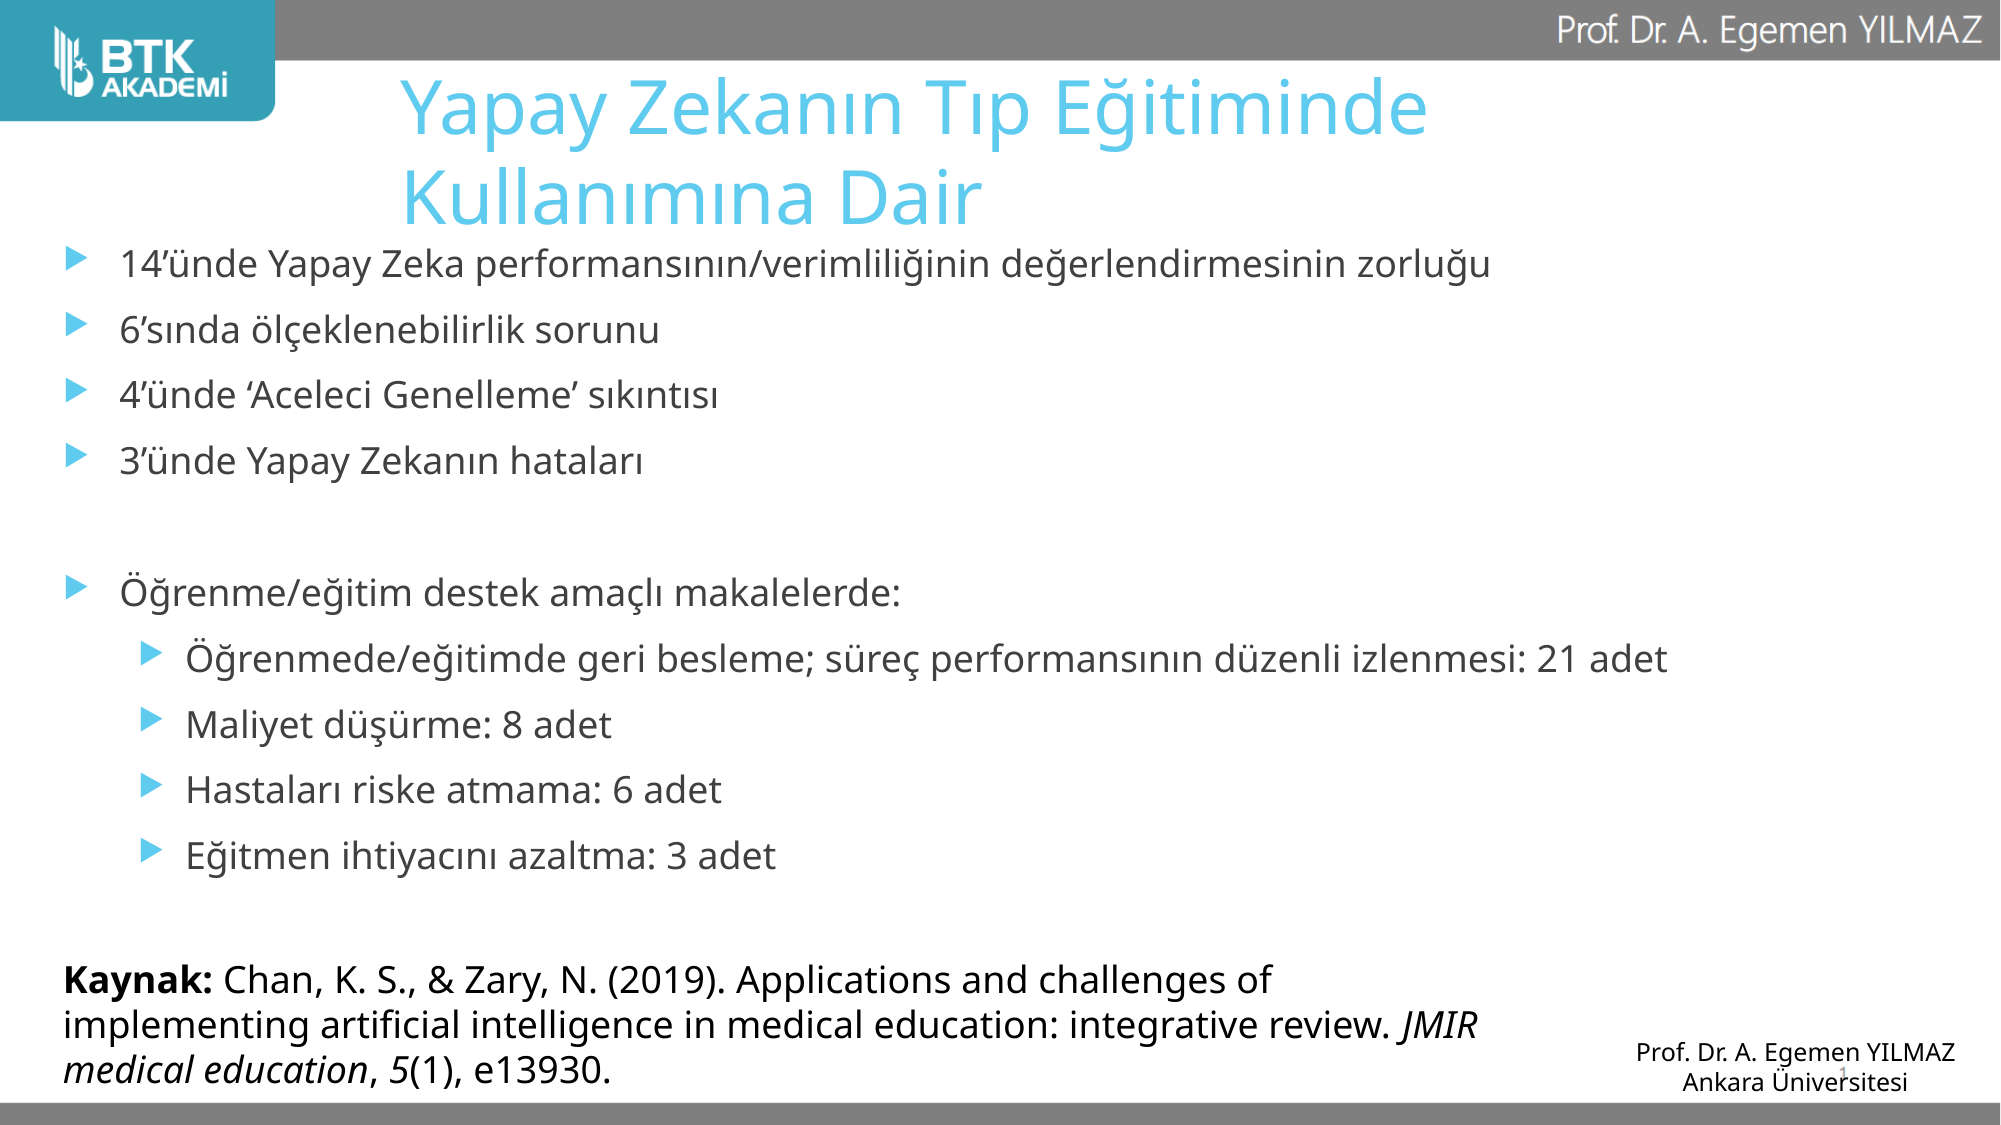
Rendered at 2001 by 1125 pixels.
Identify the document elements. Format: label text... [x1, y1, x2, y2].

picture [0, 0, 2001, 1125]
text_box Prof. Dr. A. Egemen YILMAZ Ankara Üniversitesi [1621, 1029, 1971, 1104]
list 14’ünde Yapay Zeka performansının/verimliliğinin değerlendirmesinin zorluğu 6’sında ölçeklenebilirlik sorunu 4’ünde ‘Aceleci Genelleme’ sıkıntısı 3’ünde Yapay Zekanın hataları Öğrenme/eğitim destek amaçlı makalelerde: Öğrenmede/eğitimde geri besleme; süreç performansının düzenli izlenmesi: 21 adet Maliyet düşürme: 8 adet Hastaları riske atmama: 6 adet Eğitmen ihtiyacını azaltma: 3 adet [48, 232, 1735, 921]
title Yapay Zekanın Tıp Eğitiminde Kullanımına Dair [385, 52, 1796, 269]
text_box Kaynak: Chan, K. S., & Zary, N. (2019). Applications and challenges of implementing artificial intelligence in medical education: integrative review. JMIR medical education, 5(1), e13930. [48, 948, 1508, 1099]
